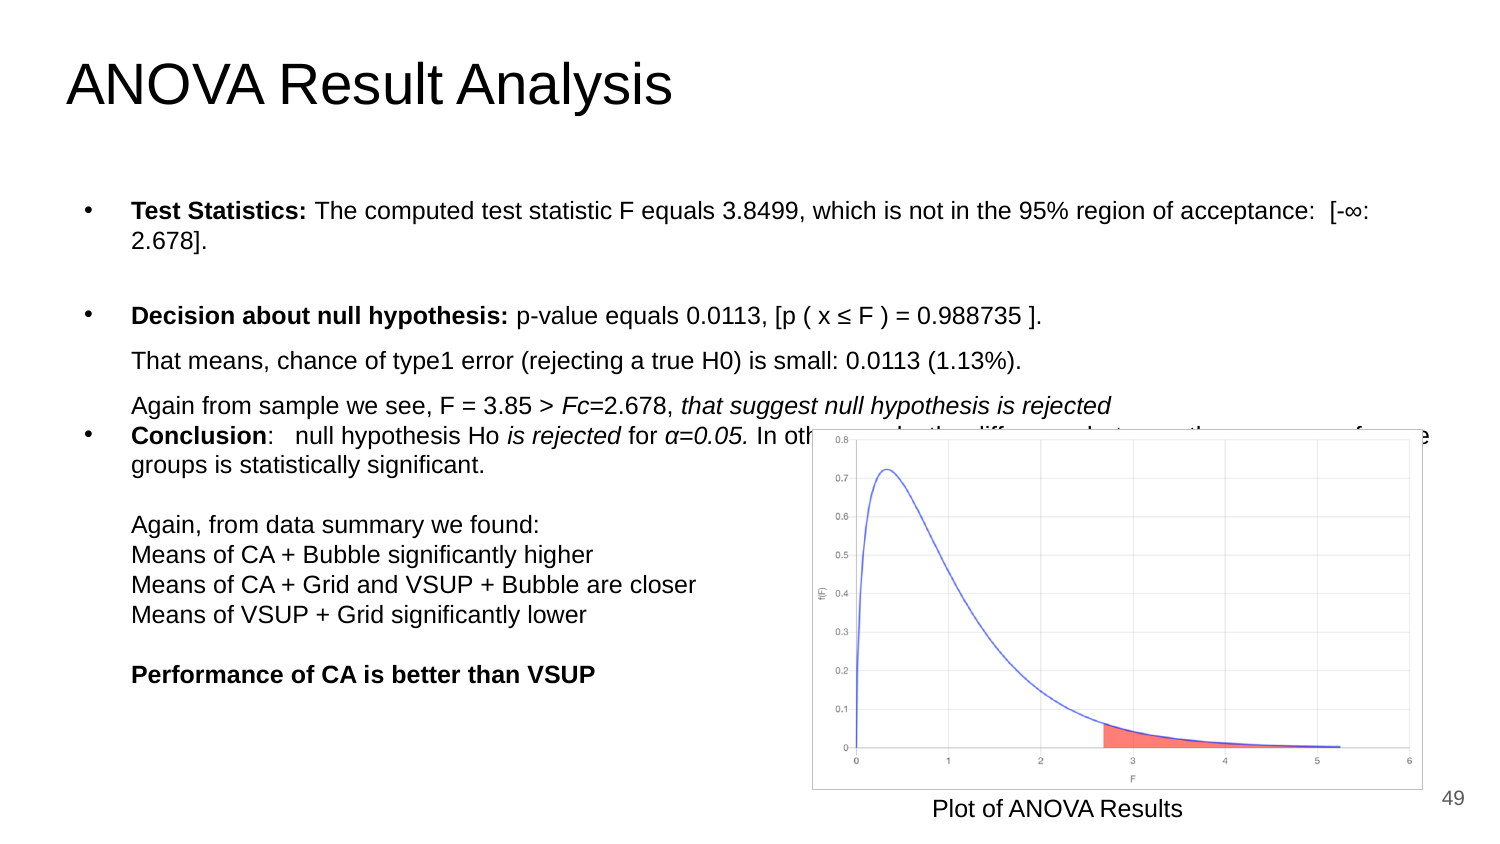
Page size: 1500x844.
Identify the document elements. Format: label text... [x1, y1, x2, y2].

text_box Plot of ANOVA Results [917, 797, 1199, 830]
title ANOVA Result Analysis [51, 31, 1449, 125]
slide_number 49 [1389, 764, 1480, 830]
text_box Test Statistics: The computed test statistic F equals 3.8499, which is not in the 95% region of acceptance: [-∞: 2.678]. Decision about null hypothesis: p-value equals 0.0113, [p ( x ≤ F ) = 0.988735 ]. That means, chance of type1 error (rejecting a true H0) is small: 0.0113 (1.13%). Again from sample we see, F = 3.85 > Fc​=2.678, that suggest null hypothesis is rejected Conclusion: null hypothesis Ho is rejected for α=0.05. In other words, the difference between the averages of some groups is statistically significant. Again, from data summary we found: Means of CA + Bubble significantly higher Means of CA + Grid and VSUP + Bubble are closer Means of VSUP + Grid significantly lower Performance of CA is better than VSUP [69, 187, 1468, 696]
picture [811, 428, 1423, 790]
